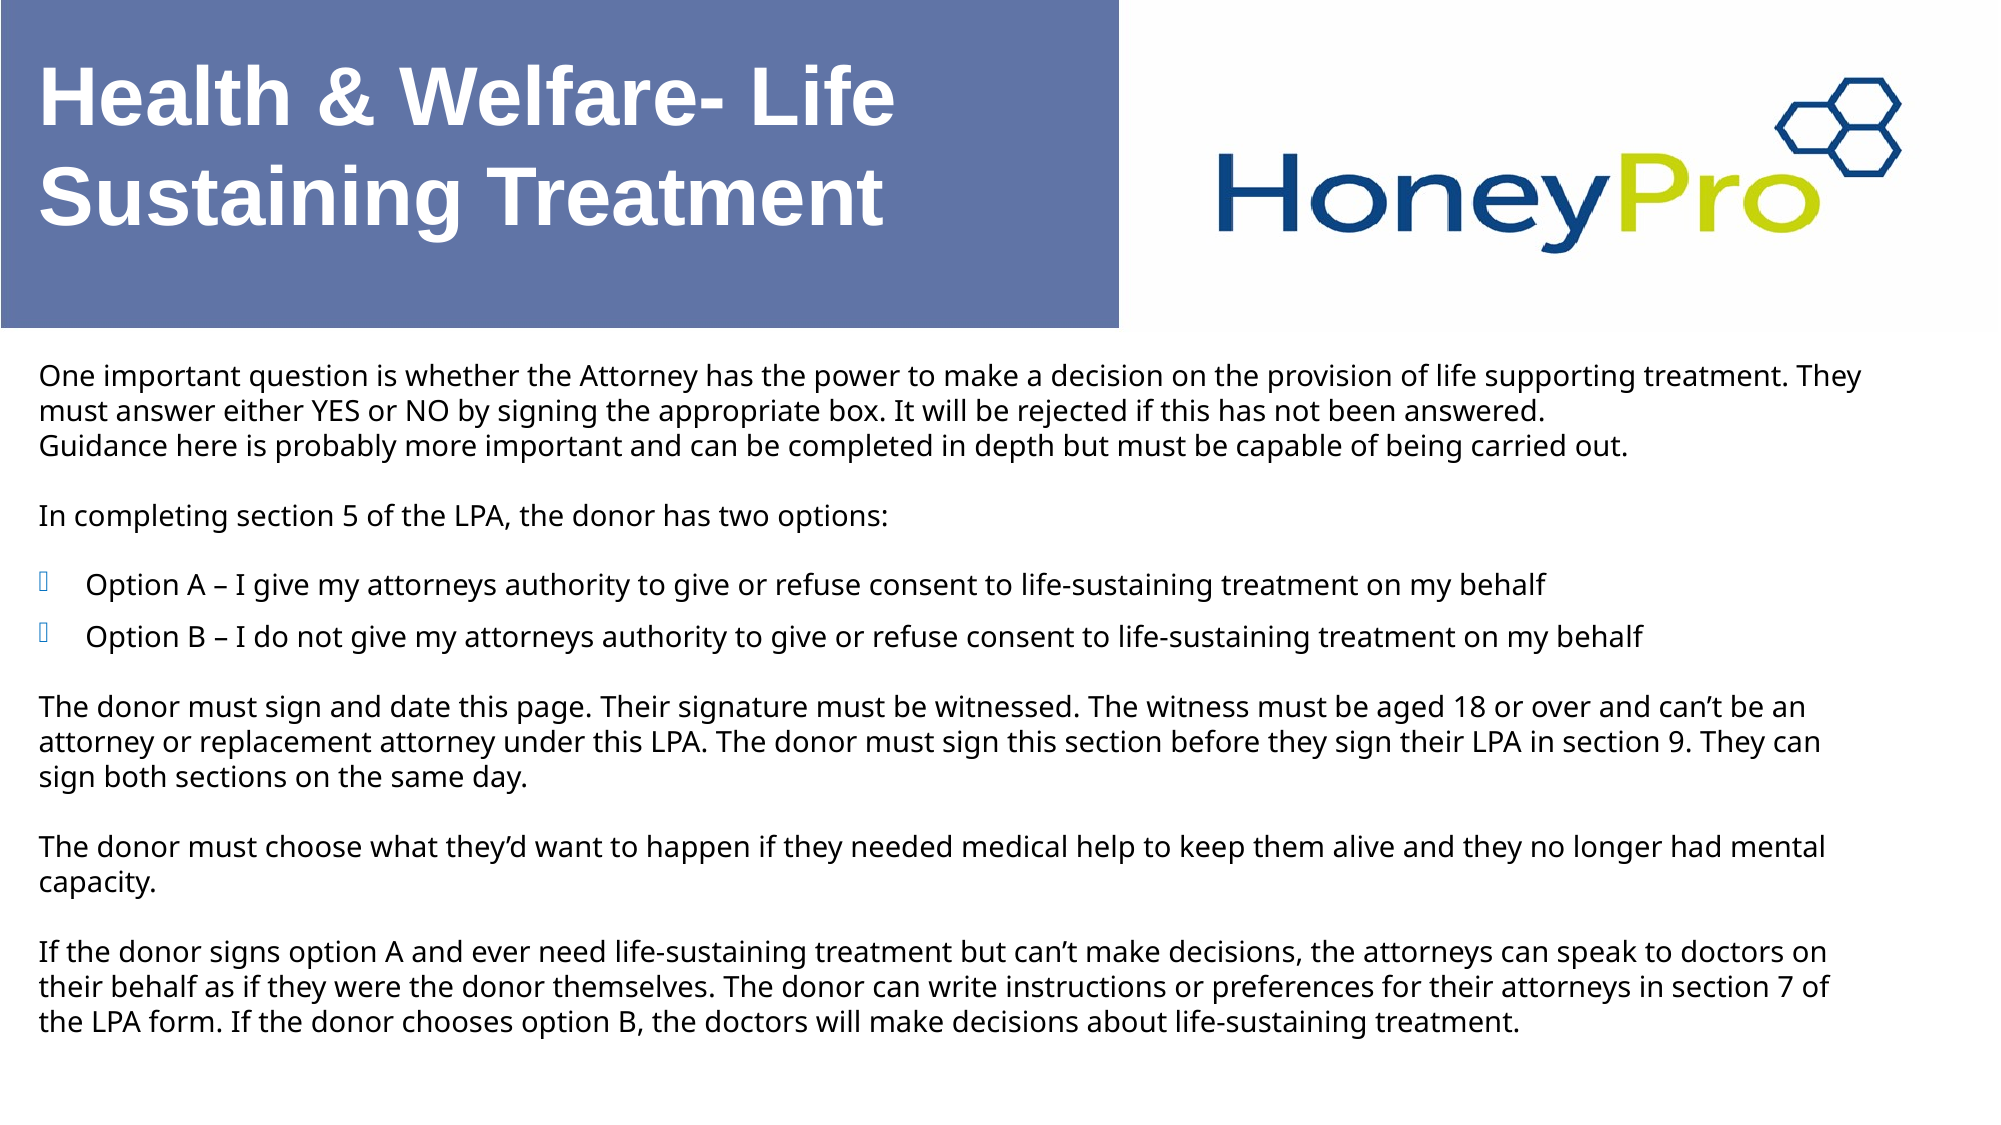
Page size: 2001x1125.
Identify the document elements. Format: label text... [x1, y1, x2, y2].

title Health & Welfare- Life Sustaining Treatment [23, 90, 1759, 250]
text_box One important question is whether the Attorney has the power to make a decision on the provision of life supporting treatment. They must answer either YES or NO by signing the appropriate box. It will be rejected if this has not been answered. Guidance here is probably more important and can be completed in depth but must be capable of being carried out. In completing section 5 of the LPA, the donor has two options: Option A – I give my attorneys authority to give or refuse consent to life-sustaining treatment on my behalf Option B – I do not give my attorneys authority to give or refuse consent to life-sustaining treatment on my behalf The donor must sign and date this page. Their signature must be witnessed. The witness must be aged 18 or over and can’t be an attorney or replacement attorney under this LPA. The donor must sign this section before they sign their LPA in section 9. They can sign both sections on the same day. The donor must choose what they’d want to happen if they needed medical help to keep them alive and they no longer had mental capacity. If the donor signs option A and ever need life-sustaining treatment but can’t make decisions, the attorneys can speak to doctors on their behalf as if they were the donor themselves. The donor can write instructions or preferences for their attorneys in section 7 of the LPA form. If the donor chooses option B, the doctors will make decisions about life-sustaining treatment. [23, 349, 1898, 1081]
picture [0, 0, 2001, 1125]
